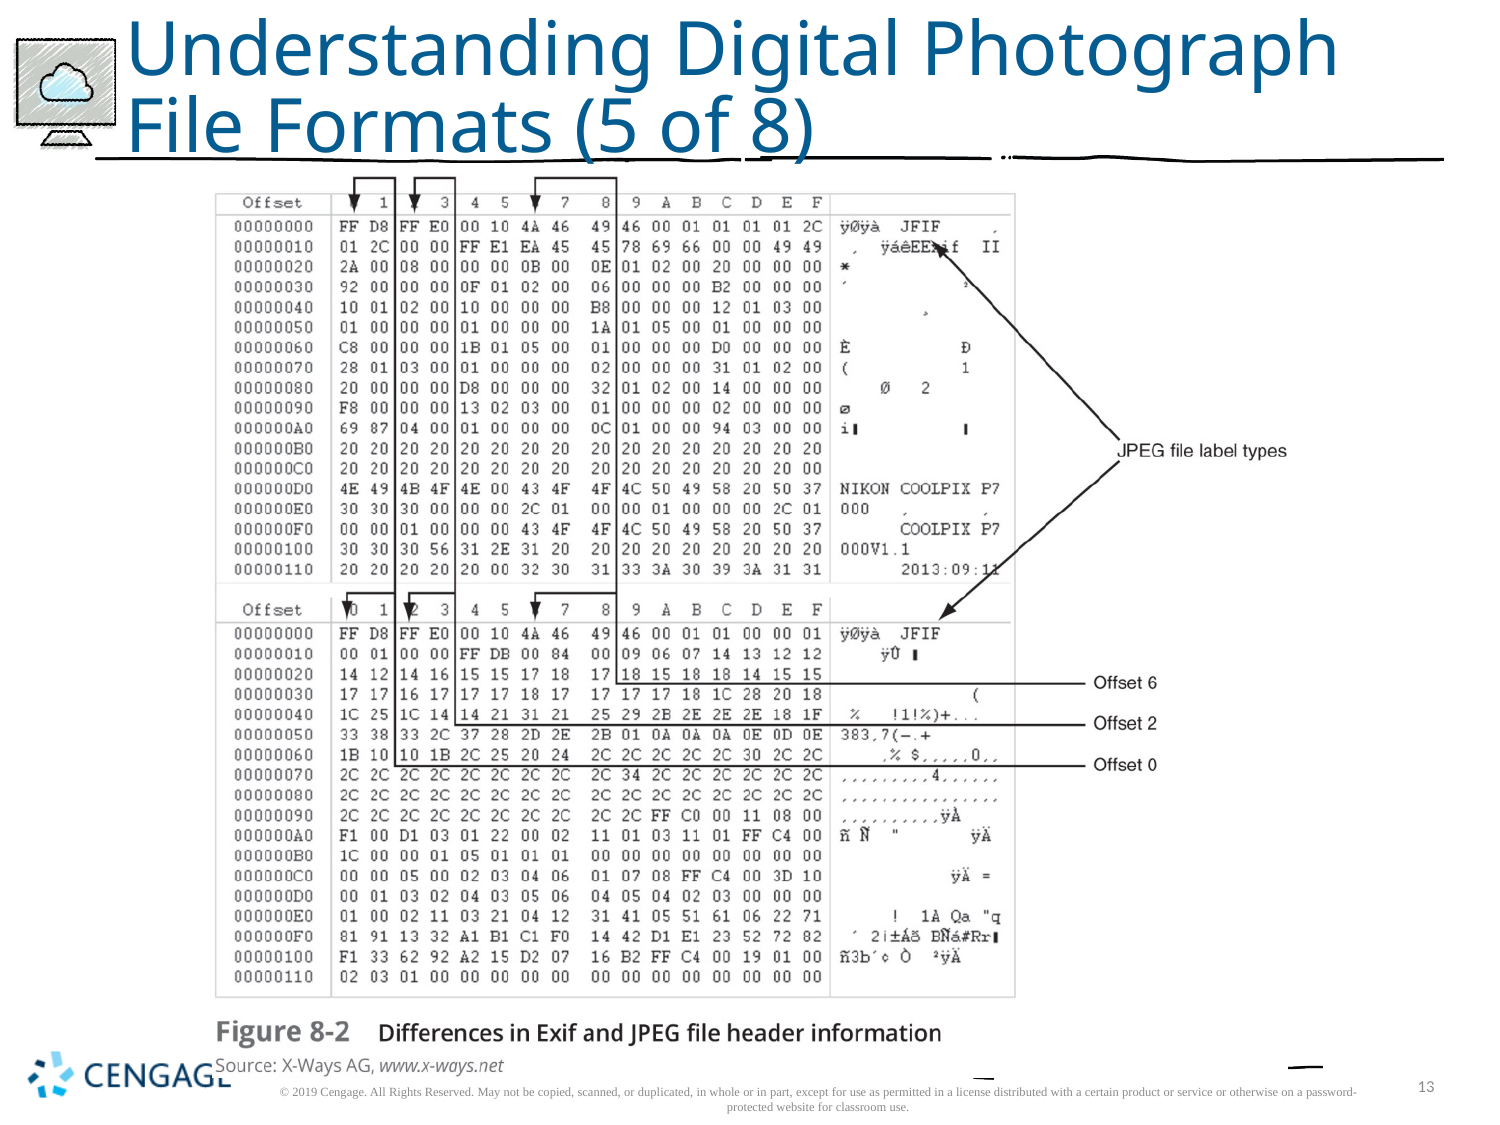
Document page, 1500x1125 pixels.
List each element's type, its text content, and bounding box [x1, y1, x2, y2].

footer © 2019 Cengage. All Rights Reserved. May not be copied, scanned, or duplicated, in whole or in part, except for use as permitted in a license distributed with a certain product or service or otherwise on a password-protected website for classroom use. [261, 1079, 1375, 1120]
picture [261, 1064, 1323, 1079]
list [212, 174, 1288, 1078]
picture [95, 155, 125, 163]
title Understanding Digital Photograph File Formats (5 of 8) [125, 13, 1442, 169]
picture [12, 36, 117, 151]
picture [7, 1037, 244, 1111]
slide_number 13 [1412, 1037, 1500, 1100]
